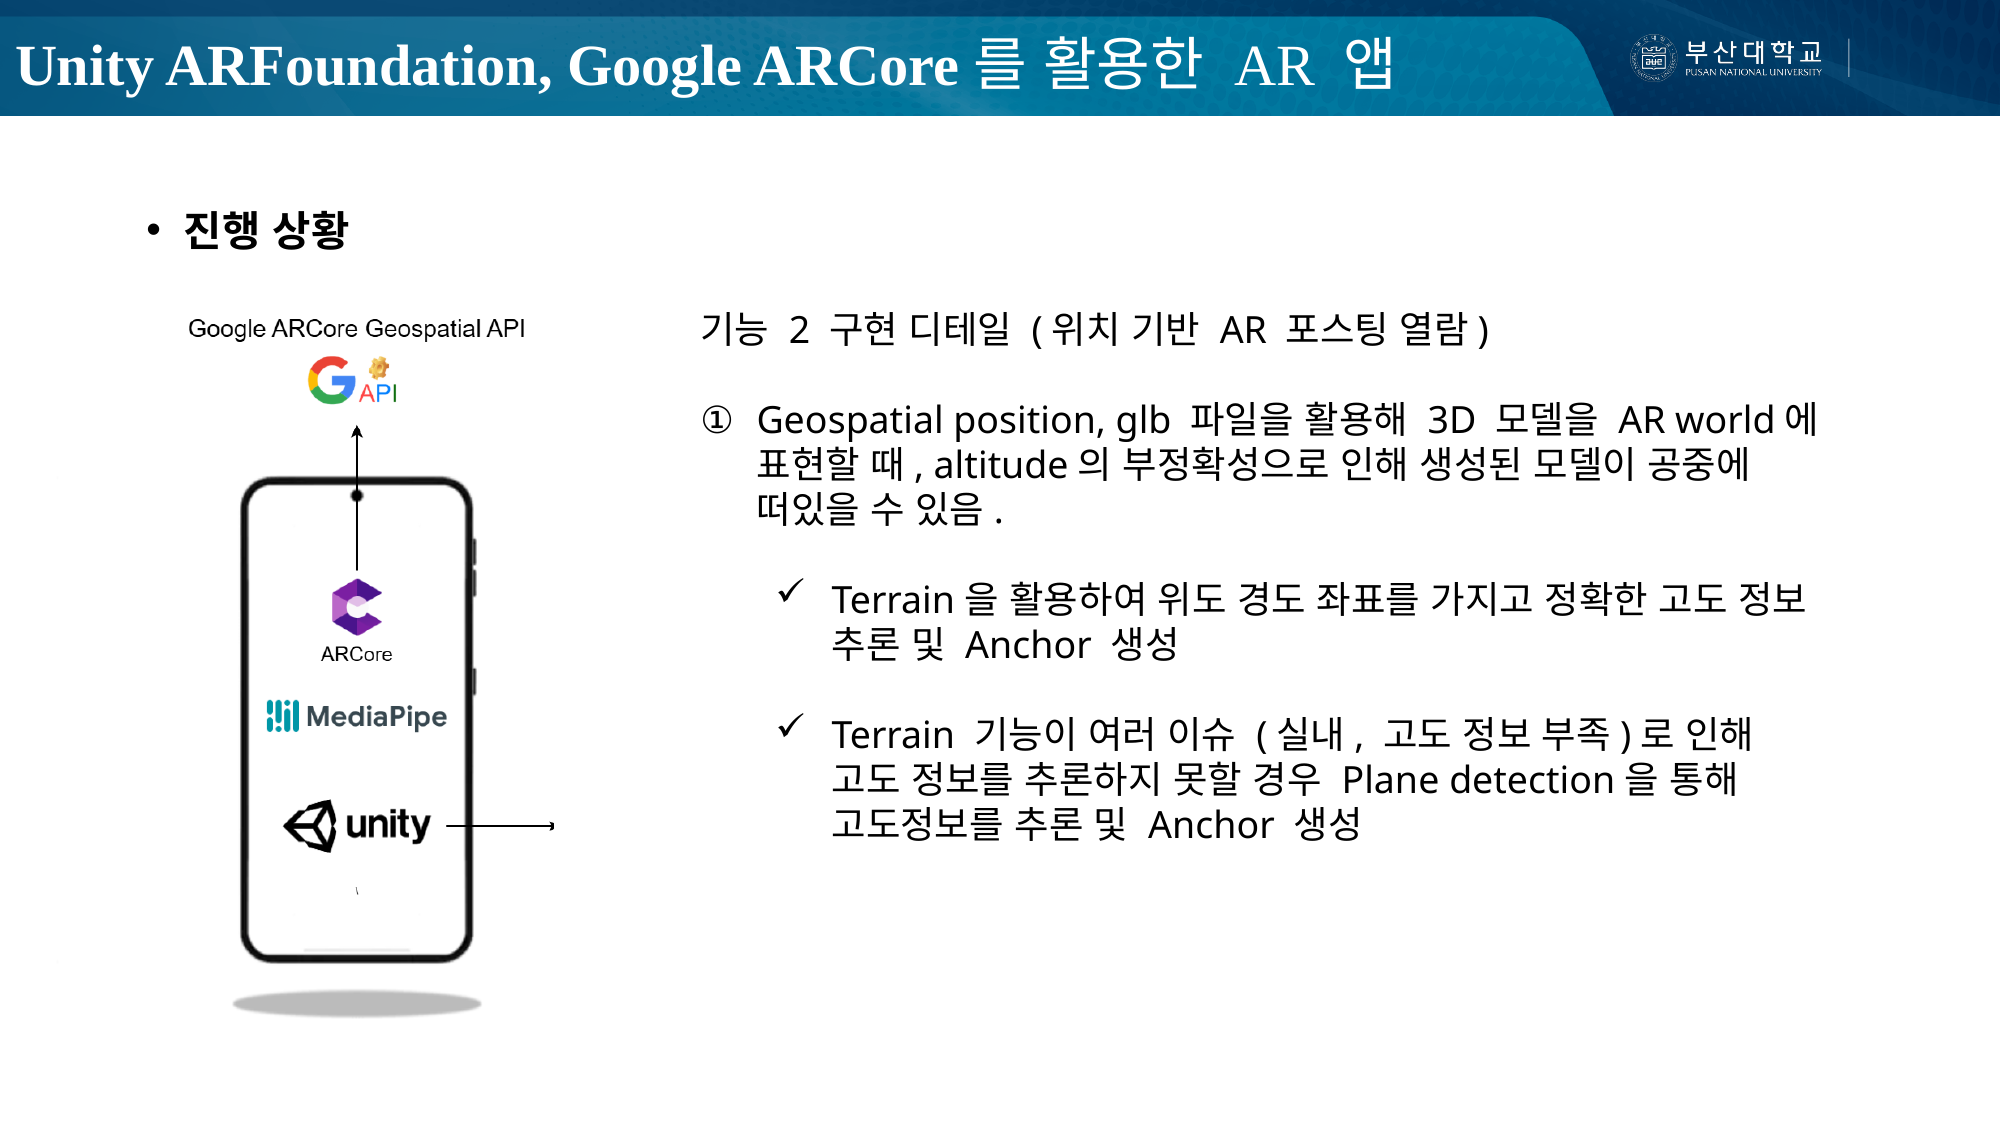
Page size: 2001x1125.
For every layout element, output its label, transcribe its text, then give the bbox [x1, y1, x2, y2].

picture [0, 0, 2000, 116]
title Unity ARFoundation, Google ARCore를 활용한 AR 앱 [0, 17, 1888, 116]
picture [56, 262, 554, 1036]
list 진행 상황 [56, 136, 1944, 1036]
text_box 기능 2 구현 디테일 (위치 기반 AR 포스팅 열람) Geospatial position, glb 파일을 활용해 3D 모델을 AR world에 표현할 때, altitude의 부정확성으로 인해 생성된 모델이 공중에 떠있을 수 있음. Terrain을 활용하여 위도 경도 좌표를 가지고 정확한 고도 정보 추론 및 Anchor 생성 Terrain 기능이 여러 이슈 (실내, 고도 정보 부족)로 인해 고도 정보를 추론하지 못할 경우 Plane detection을 통해 고도정보를 추론 및 Anchor 생성 [685, 299, 1844, 899]
